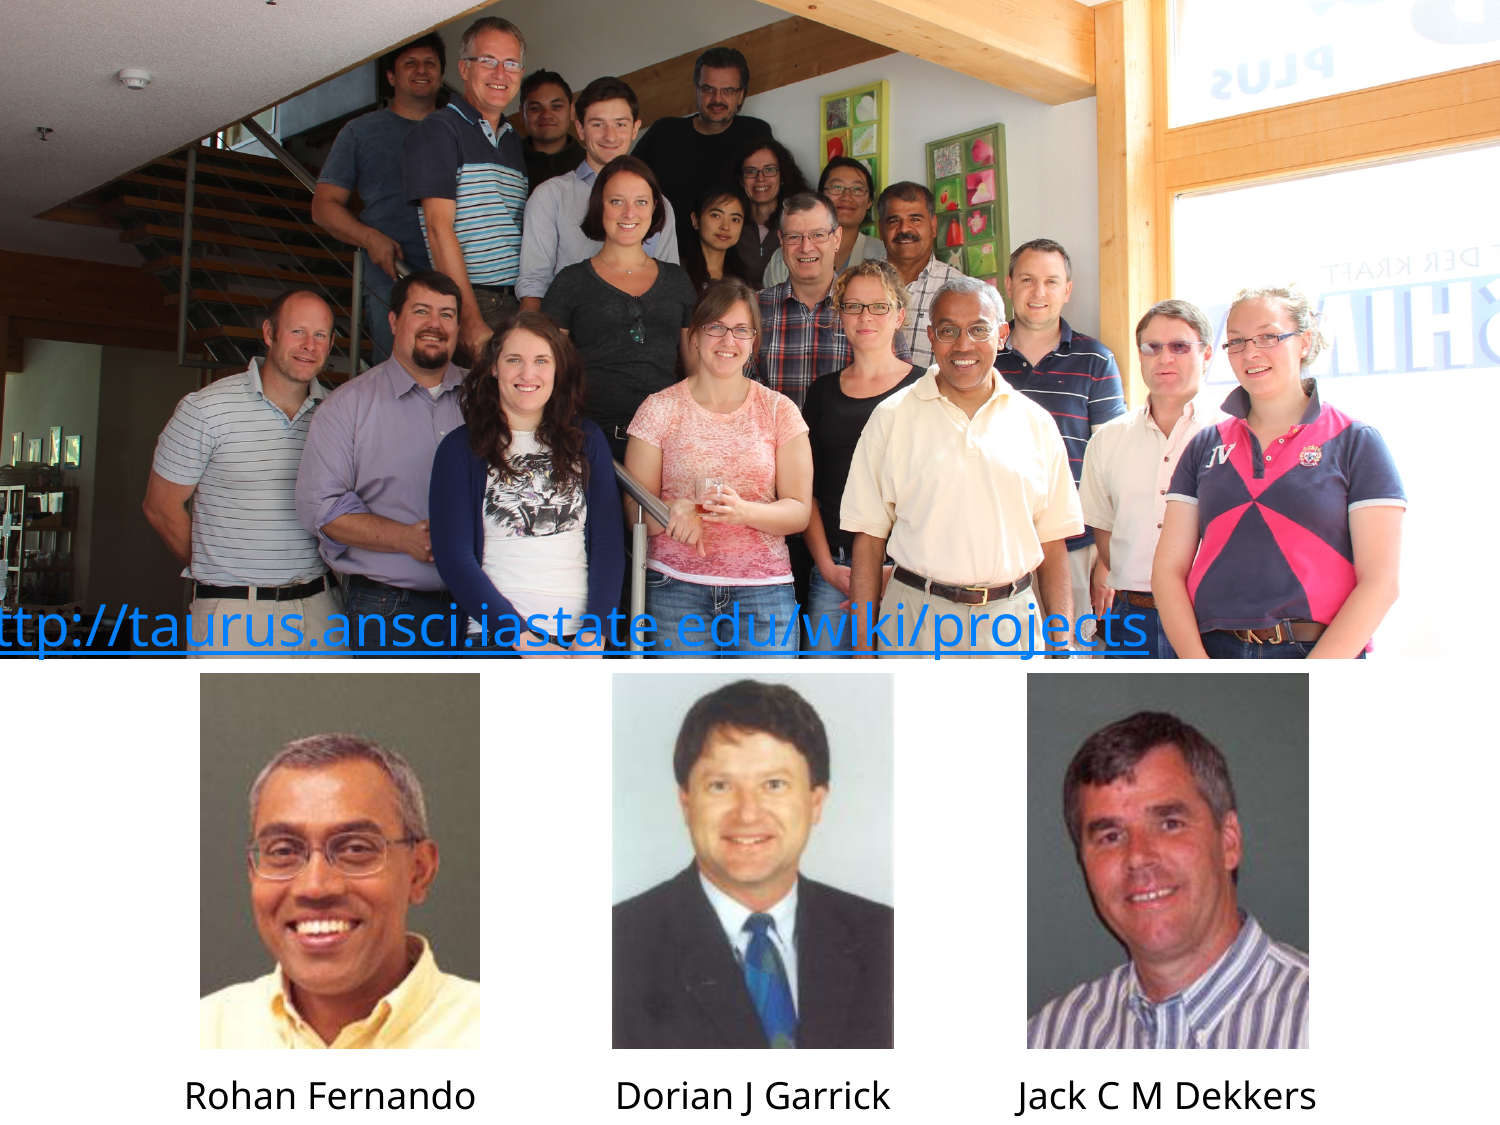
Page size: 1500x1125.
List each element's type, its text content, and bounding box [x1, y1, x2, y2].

picture [1026, 673, 1309, 1050]
text_box http://taurus.ansci.iastate.edu/wiki/projects [0, 668, 1165, 675]
text_box Jack C M Dekkers [1002, 1064, 1333, 1125]
picture [612, 673, 895, 1050]
picture [0, 0, 1500, 659]
picture [199, 673, 480, 1050]
text_box Rohan Fernando [169, 1064, 492, 1125]
text_box Dorian J Garrick [600, 1064, 907, 1125]
